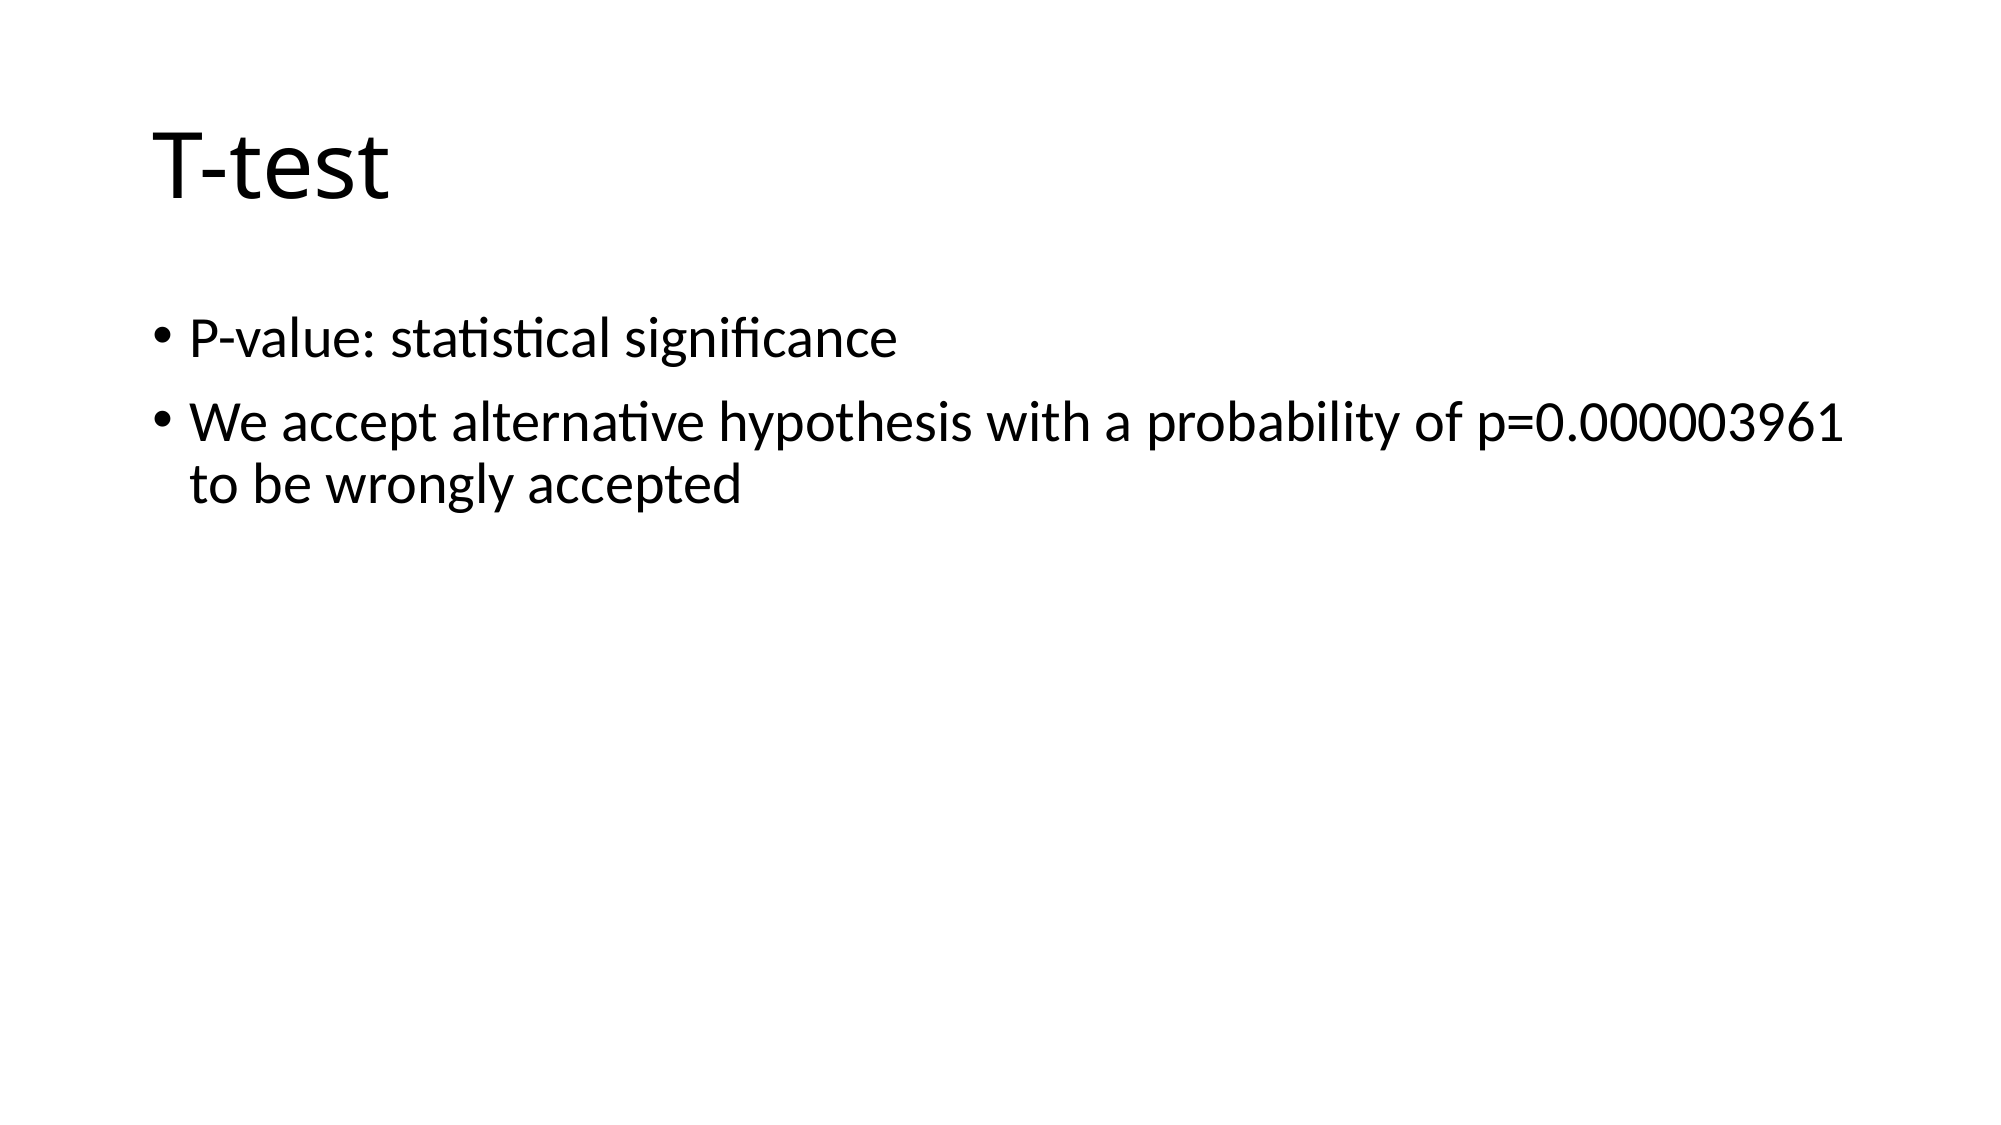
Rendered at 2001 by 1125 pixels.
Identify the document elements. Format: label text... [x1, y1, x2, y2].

title T-test [137, 59, 1863, 278]
list P-value: statistical significance We accept alternative hypothesis with a probability of p=0.000003961 to be wrongly accepted [137, 299, 1863, 1014]
